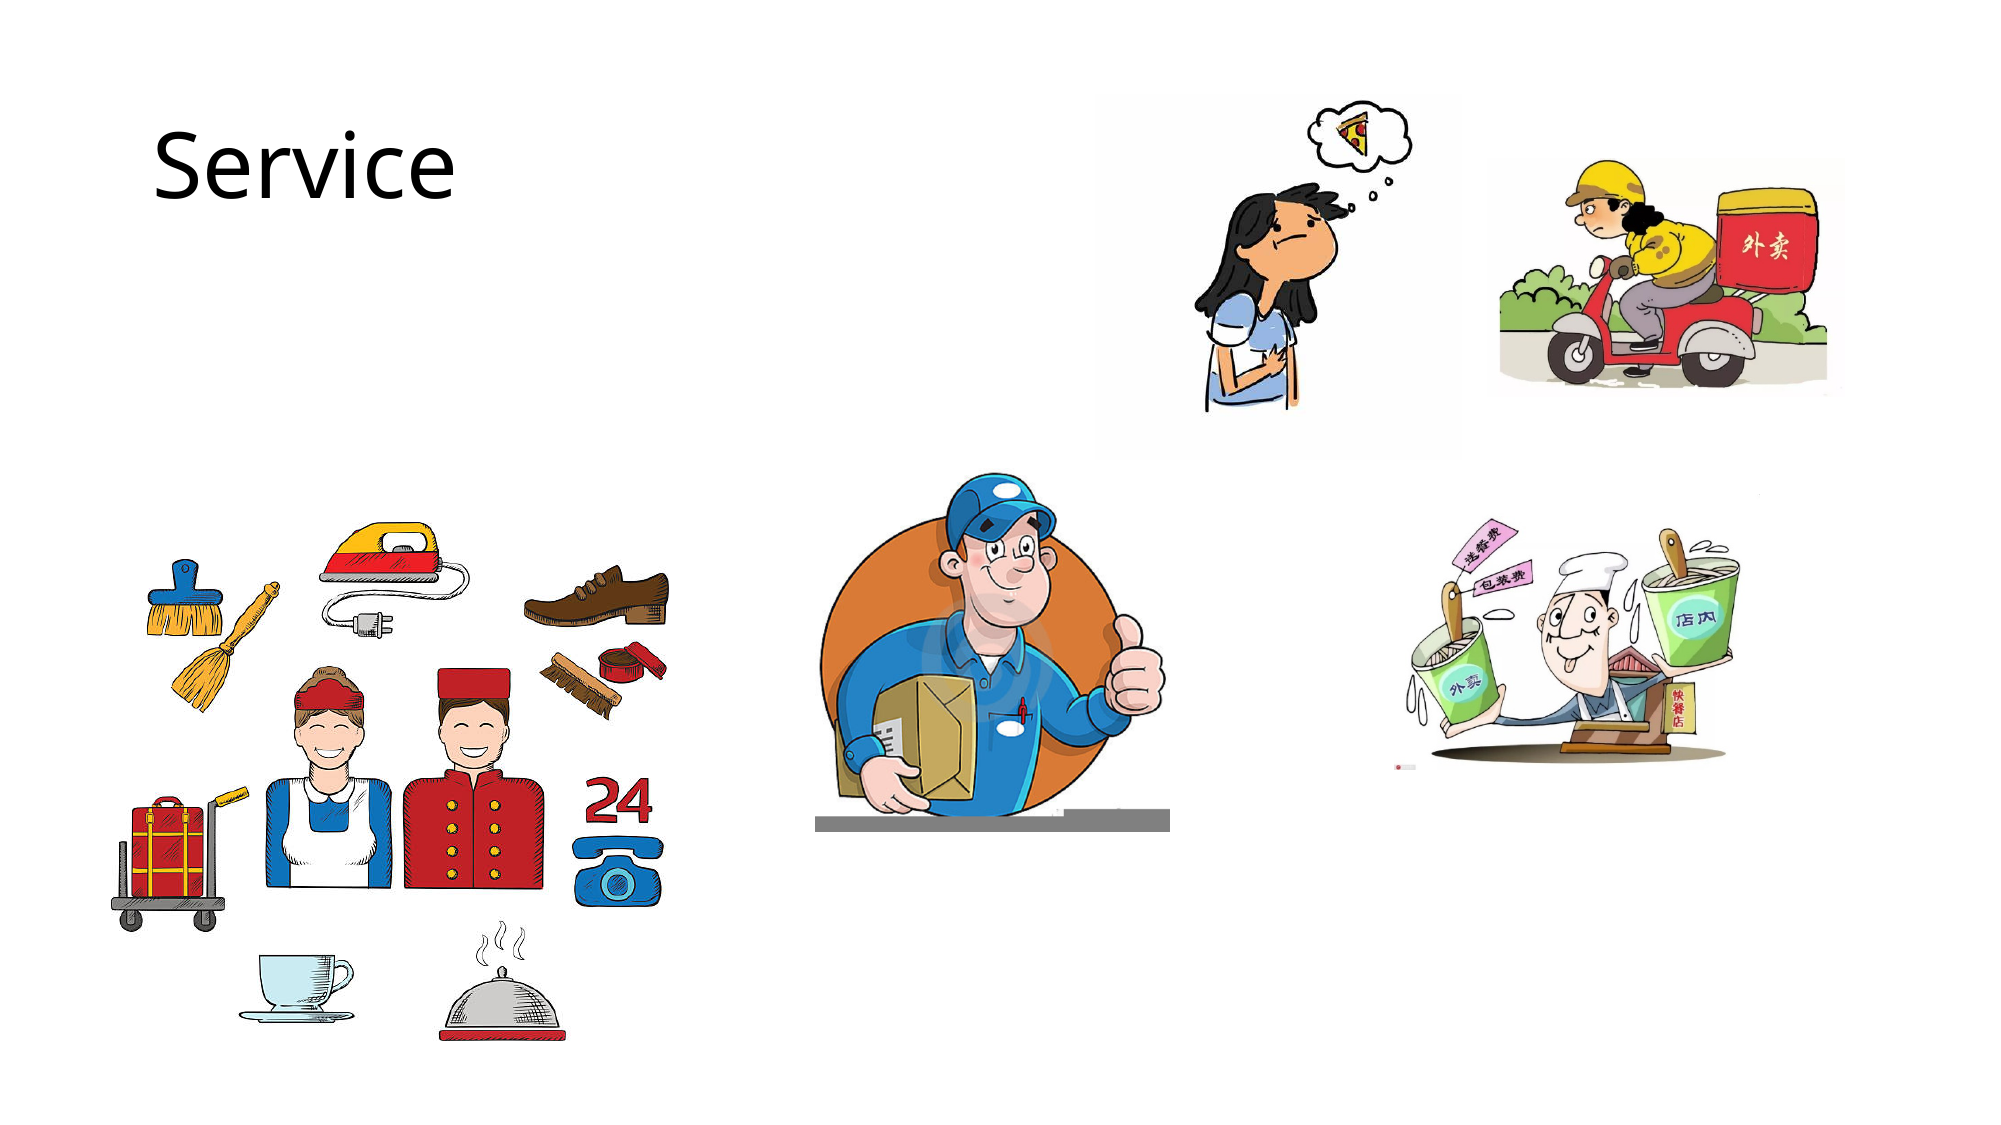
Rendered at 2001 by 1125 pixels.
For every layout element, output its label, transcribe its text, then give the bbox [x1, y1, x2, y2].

picture [1095, 94, 1462, 461]
picture [1487, 158, 1845, 397]
picture [1394, 494, 1760, 770]
picture [111, 522, 669, 1041]
title Service [137, 59, 1863, 278]
picture [815, 468, 1170, 832]
